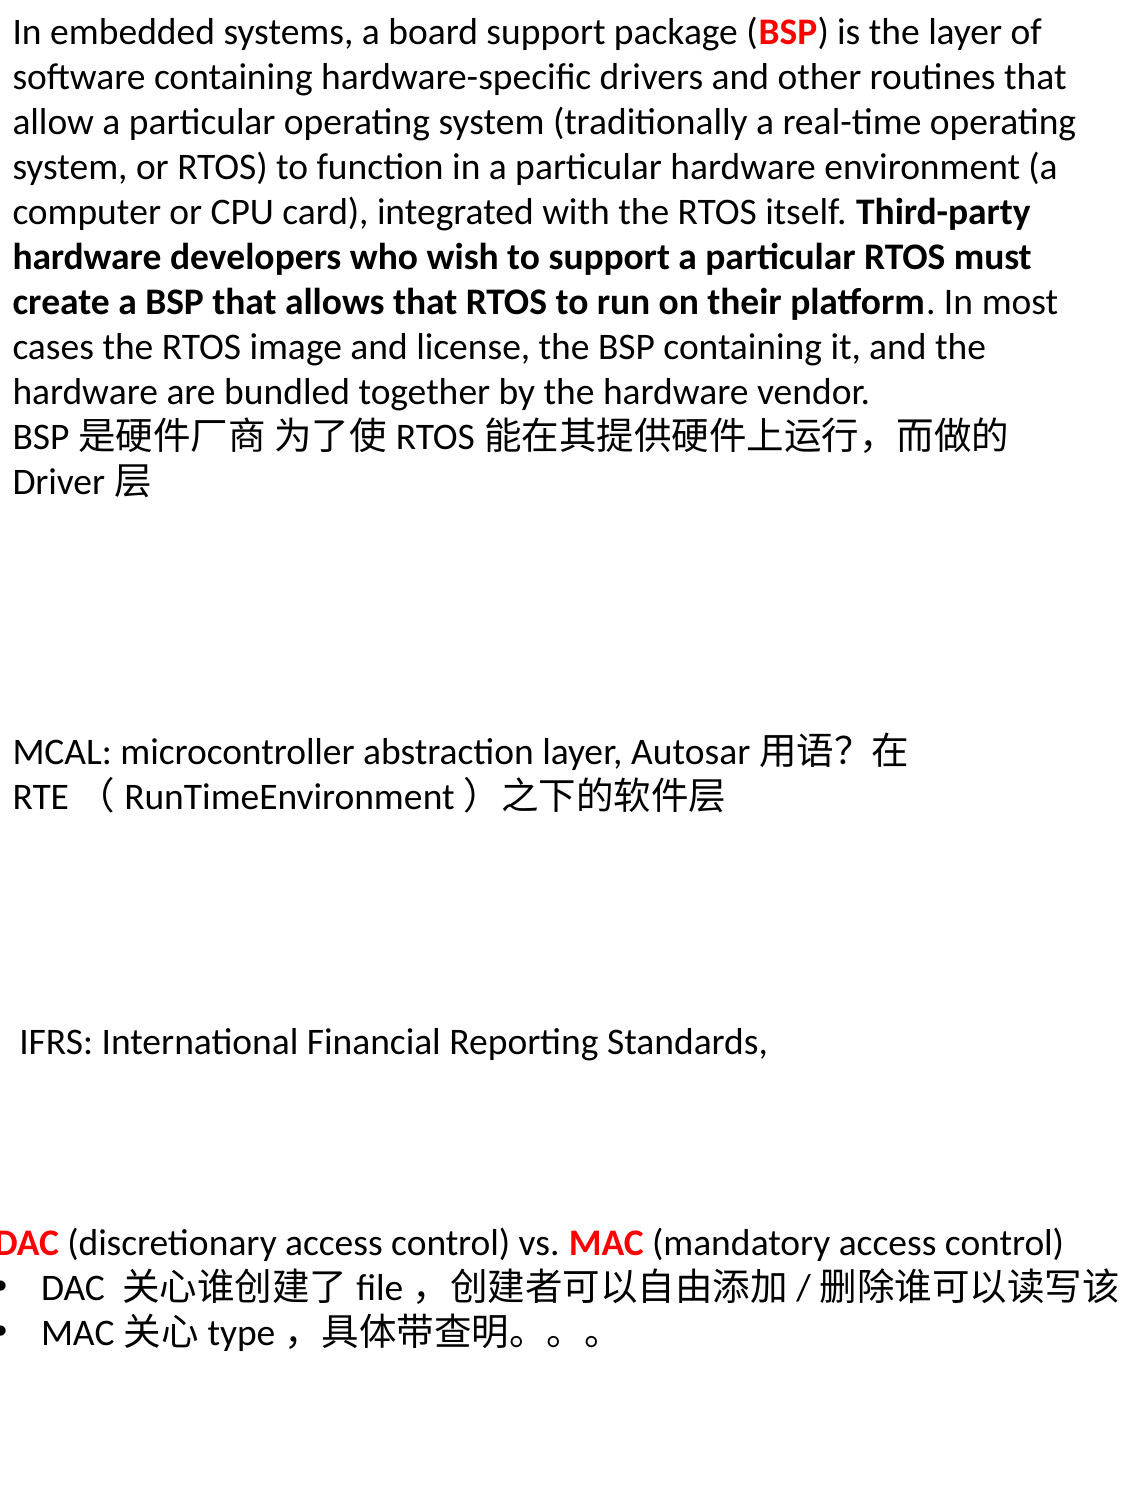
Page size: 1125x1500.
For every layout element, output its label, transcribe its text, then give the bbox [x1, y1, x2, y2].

text_box In embedded systems, a board support package (BSP) is the layer of software containing hardware-specific drivers and other routines that allow a particular operating system (traditionally a real-time operating system, or RTOS) to function in a particular hardware environment (a computer or CPU card), integrated with the RTOS itself. Third-party hardware developers who wish to support a particular RTOS must create a BSP that allows that RTOS to run on their platform. In most cases the RTOS image and license, the BSP containing it, and the hardware are bundled together by the hardware vendor. BSP是硬件厂商 为了使RTOS能在其提供硬件上运行，而做的Driver层 [0, 0, 1123, 510]
text_box DAC (discretionary access control) vs. MAC (mandatory access control) DAC 关心谁创建了file，创建者可以自由添加/删除谁可以读写该file MAC关心type，具体带查明。。。 [0, 1210, 1125, 1361]
text_box MCAL: microcontroller abstraction layer, Autosar用语？在RTE（RunTimeEnvironment）之下的软件层 [0, 719, 1125, 825]
text_box IFRS: International Financial Reporting Standards, [4, 1009, 793, 1070]
